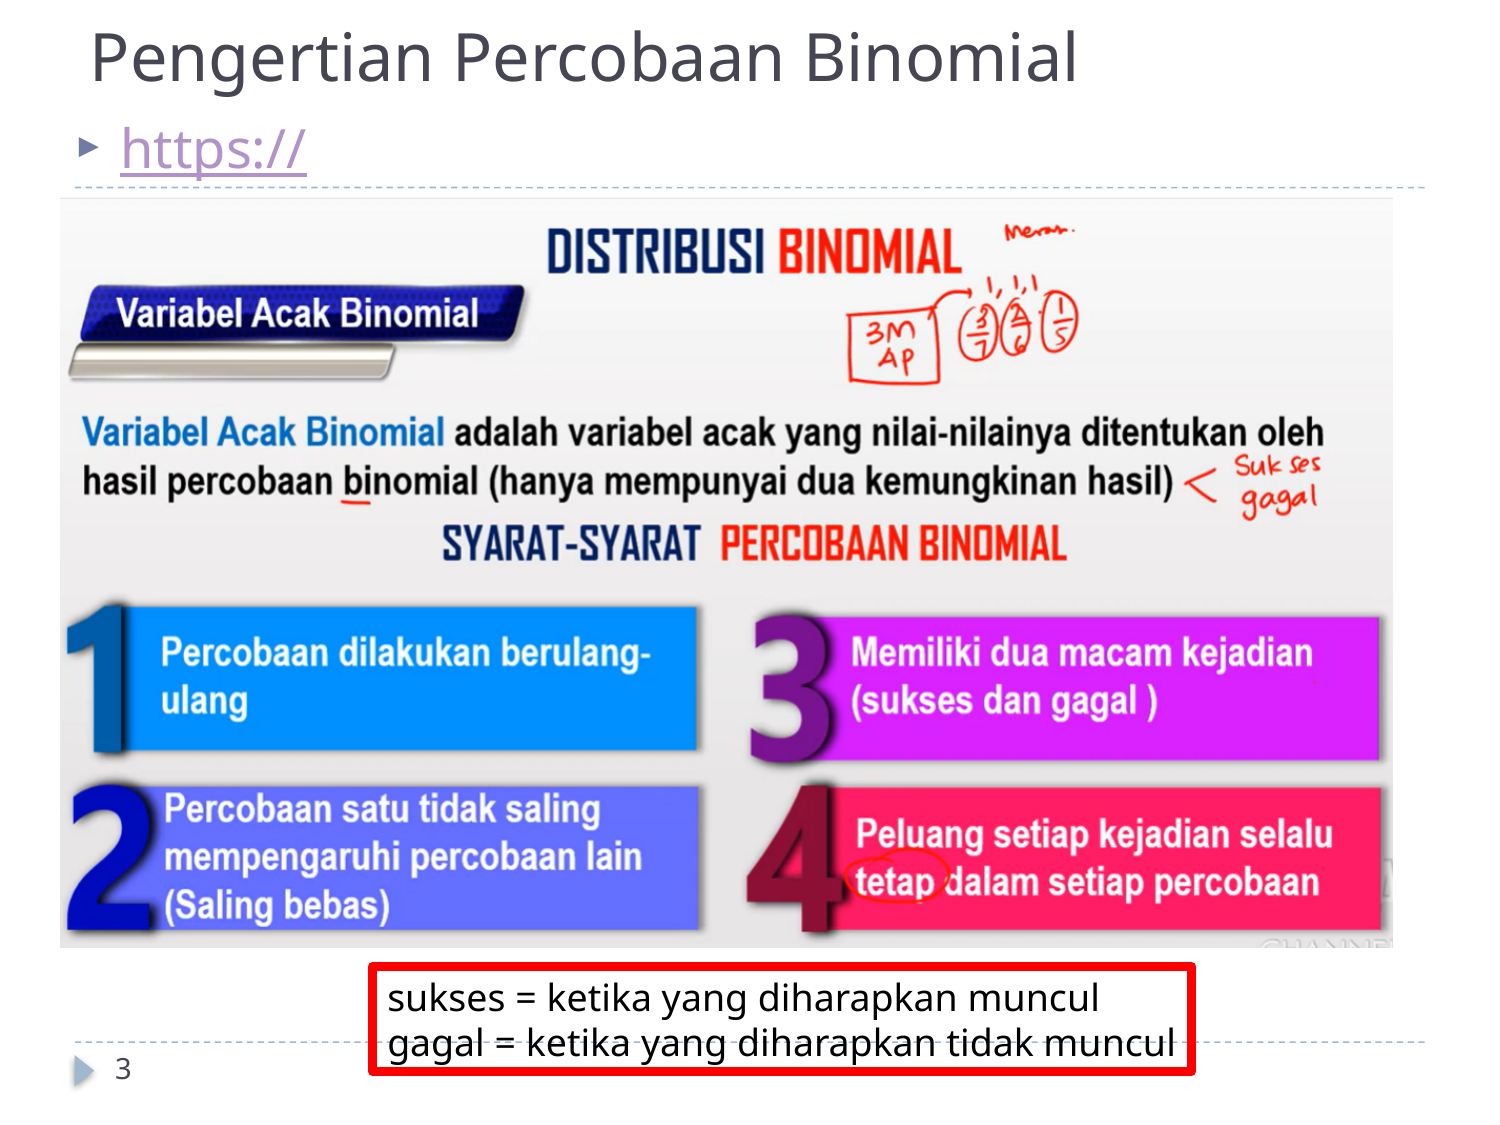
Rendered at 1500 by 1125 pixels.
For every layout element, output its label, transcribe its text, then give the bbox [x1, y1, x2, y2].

title Pengertian Percobaan Binomial [75, 0, 1425, 103]
picture [60, 196, 1393, 948]
slide_number 3 [100, 1042, 426, 1103]
list https://www.youtube.com/watch?v=3AFC-W_D3AM [60, 107, 1411, 918]
text_box sukses = ketika yang diharapkan muncul gagal = ketika yang diharapkan tidak muncul [372, 966, 1192, 1072]
